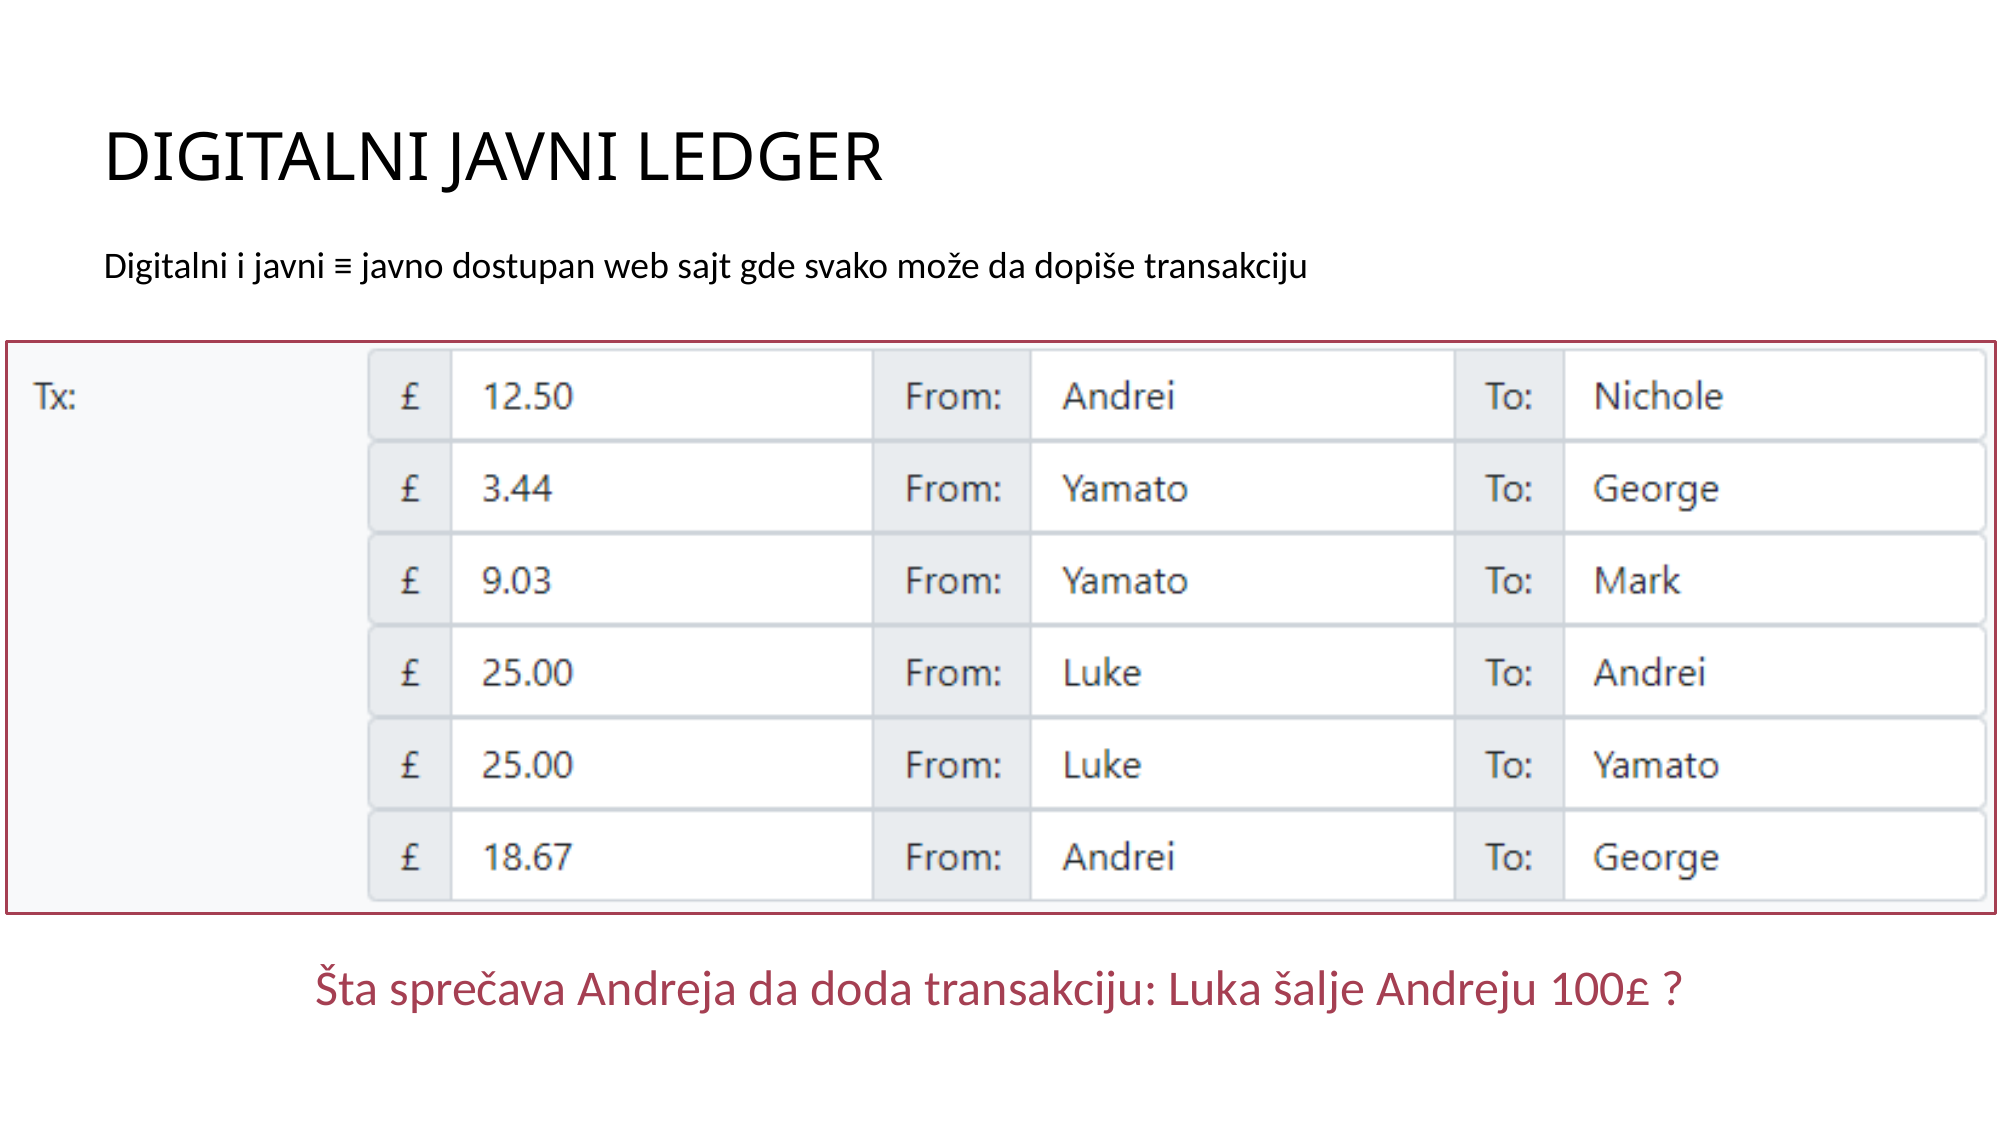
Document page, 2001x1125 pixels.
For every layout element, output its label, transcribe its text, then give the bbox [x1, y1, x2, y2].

text_box Šta sprečava Andreja da doda transakciju: Luka šalje Andreju 100£ ? [0, 948, 2000, 1024]
text_box DIGITALNI JAVNI LEDGER [88, 106, 1018, 202]
picture [7, 342, 1995, 913]
text_box Digitalni i javni ≡ javno dostupan web sajt gde svako može da dopiše transakciju [88, 233, 1952, 294]
